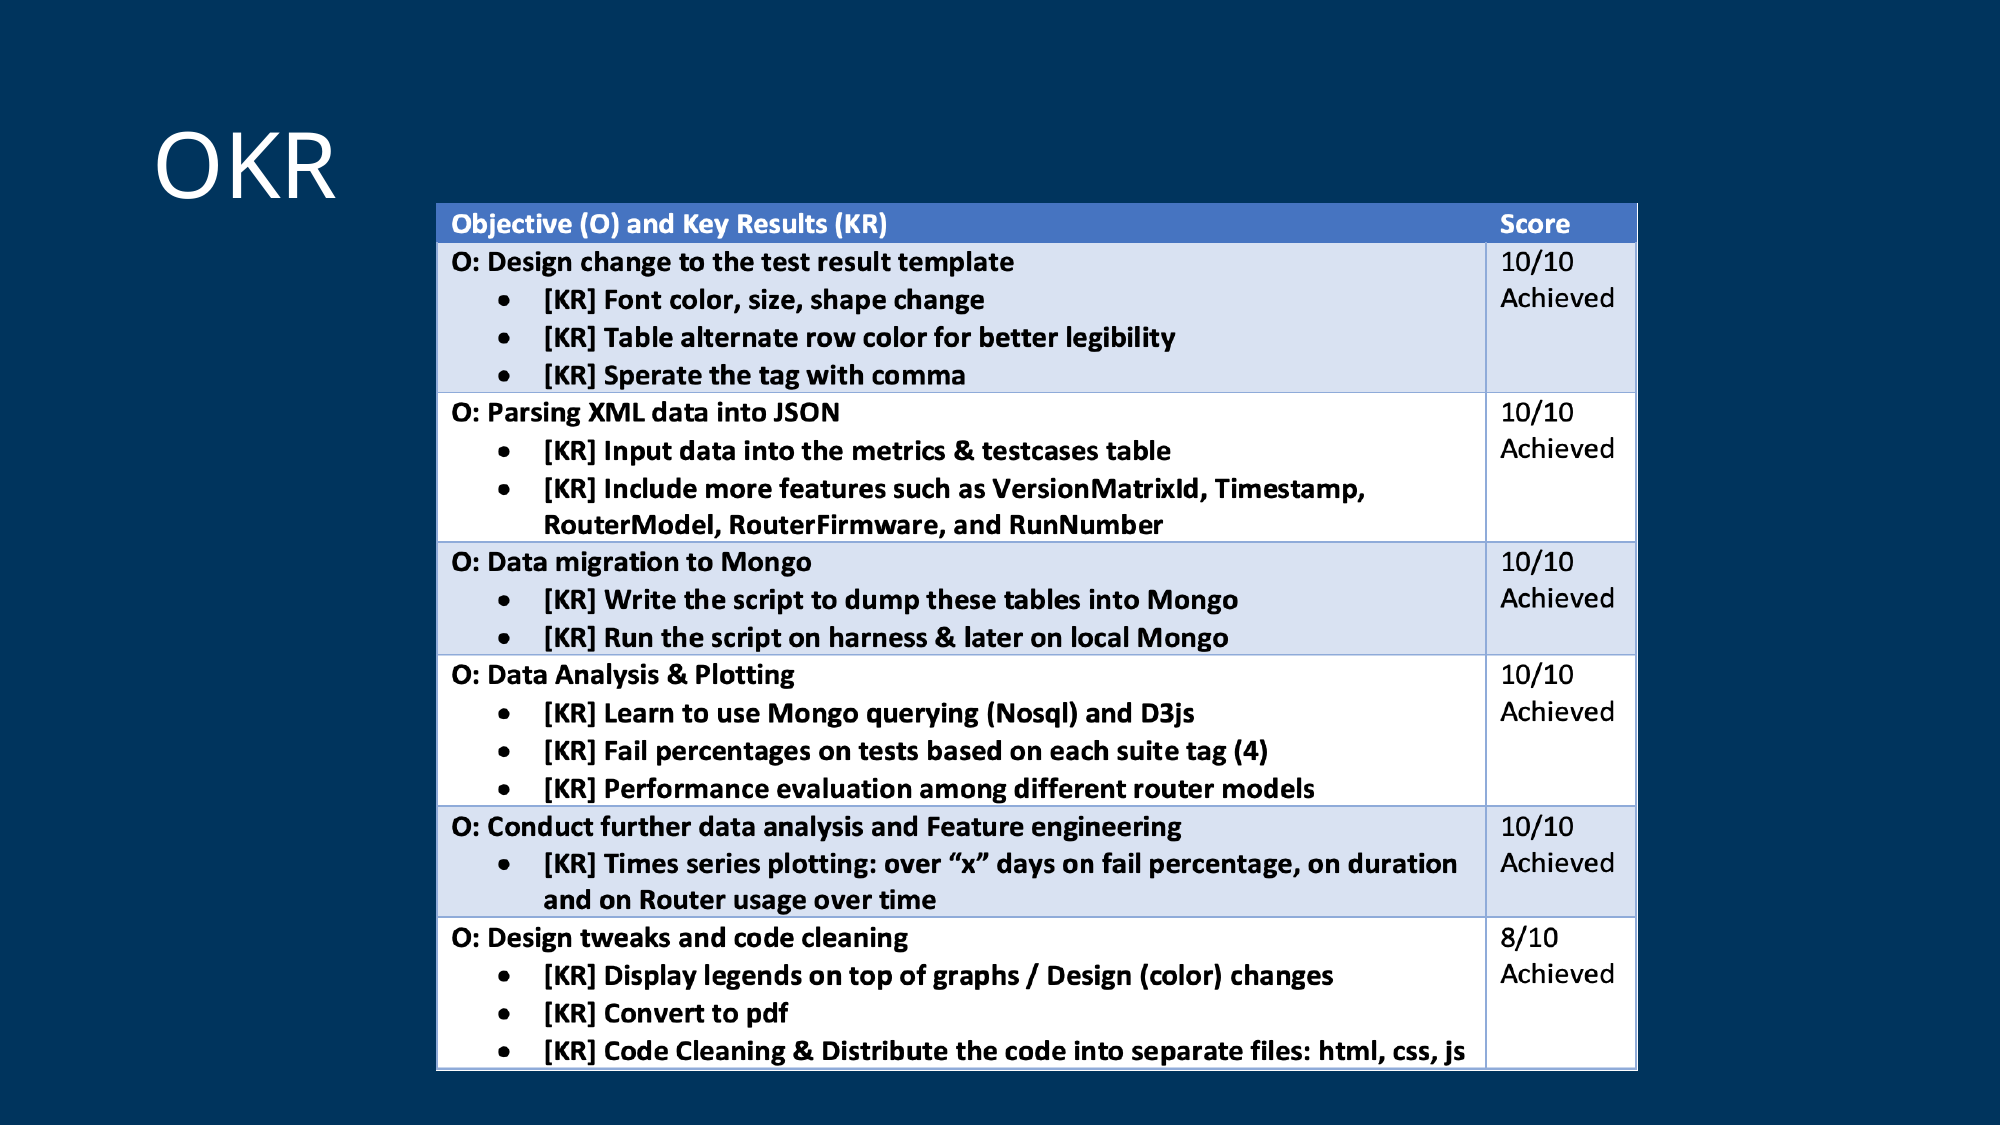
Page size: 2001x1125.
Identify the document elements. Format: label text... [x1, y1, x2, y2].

title OKR [137, 59, 1863, 278]
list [436, 203, 1638, 1071]
